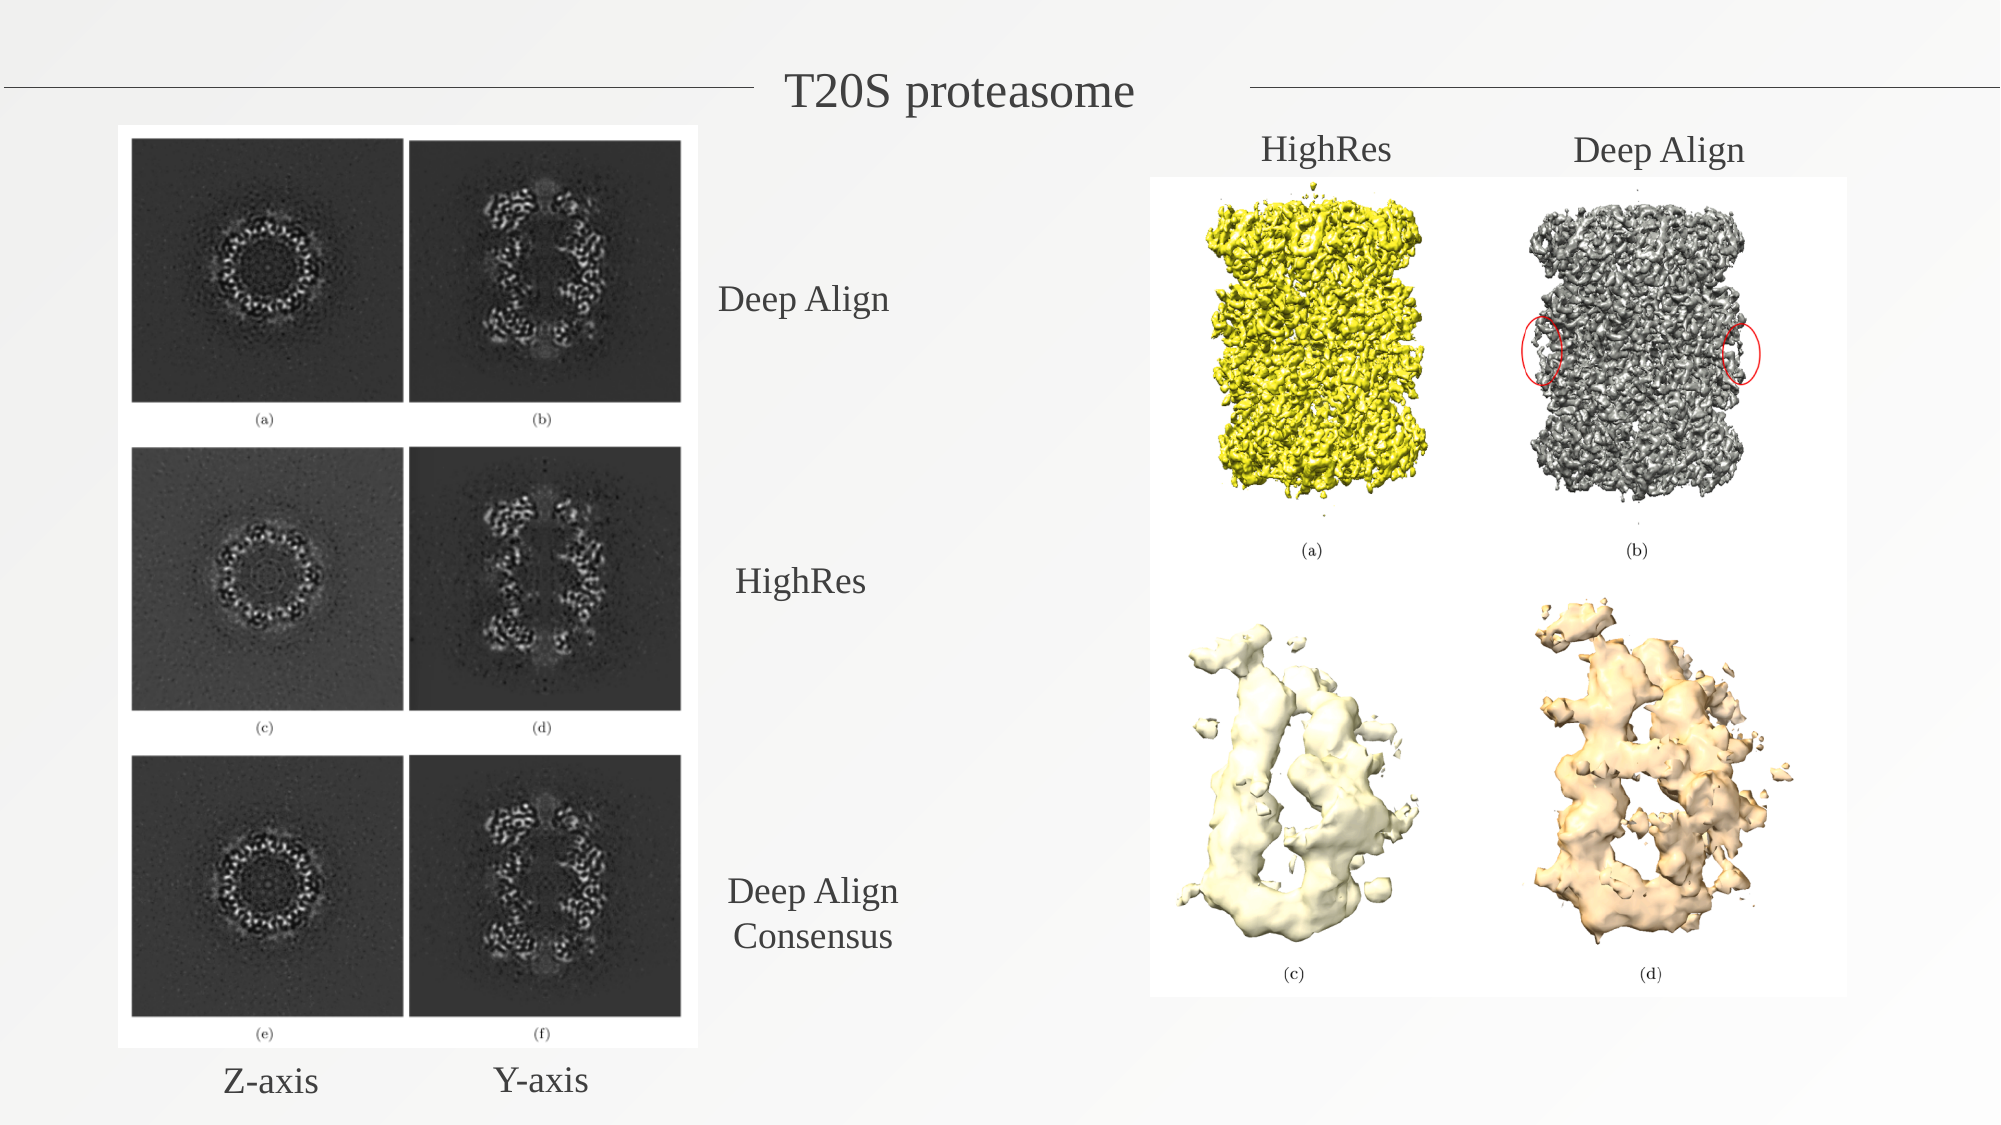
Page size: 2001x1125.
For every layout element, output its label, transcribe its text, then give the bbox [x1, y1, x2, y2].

text_box HighRes [1246, 126, 1409, 177]
text_box Deep Align Consensus [703, 858, 924, 964]
text_box Deep Align [703, 267, 924, 327]
picture [118, 126, 698, 1049]
picture [1150, 177, 1847, 997]
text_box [3, 49, 2000, 126]
text_box Y-axis [478, 1049, 617, 1108]
text_box Z-axis [208, 1049, 347, 1109]
text_box HighRes [720, 548, 884, 609]
text_box Deep Align [1558, 126, 1780, 177]
